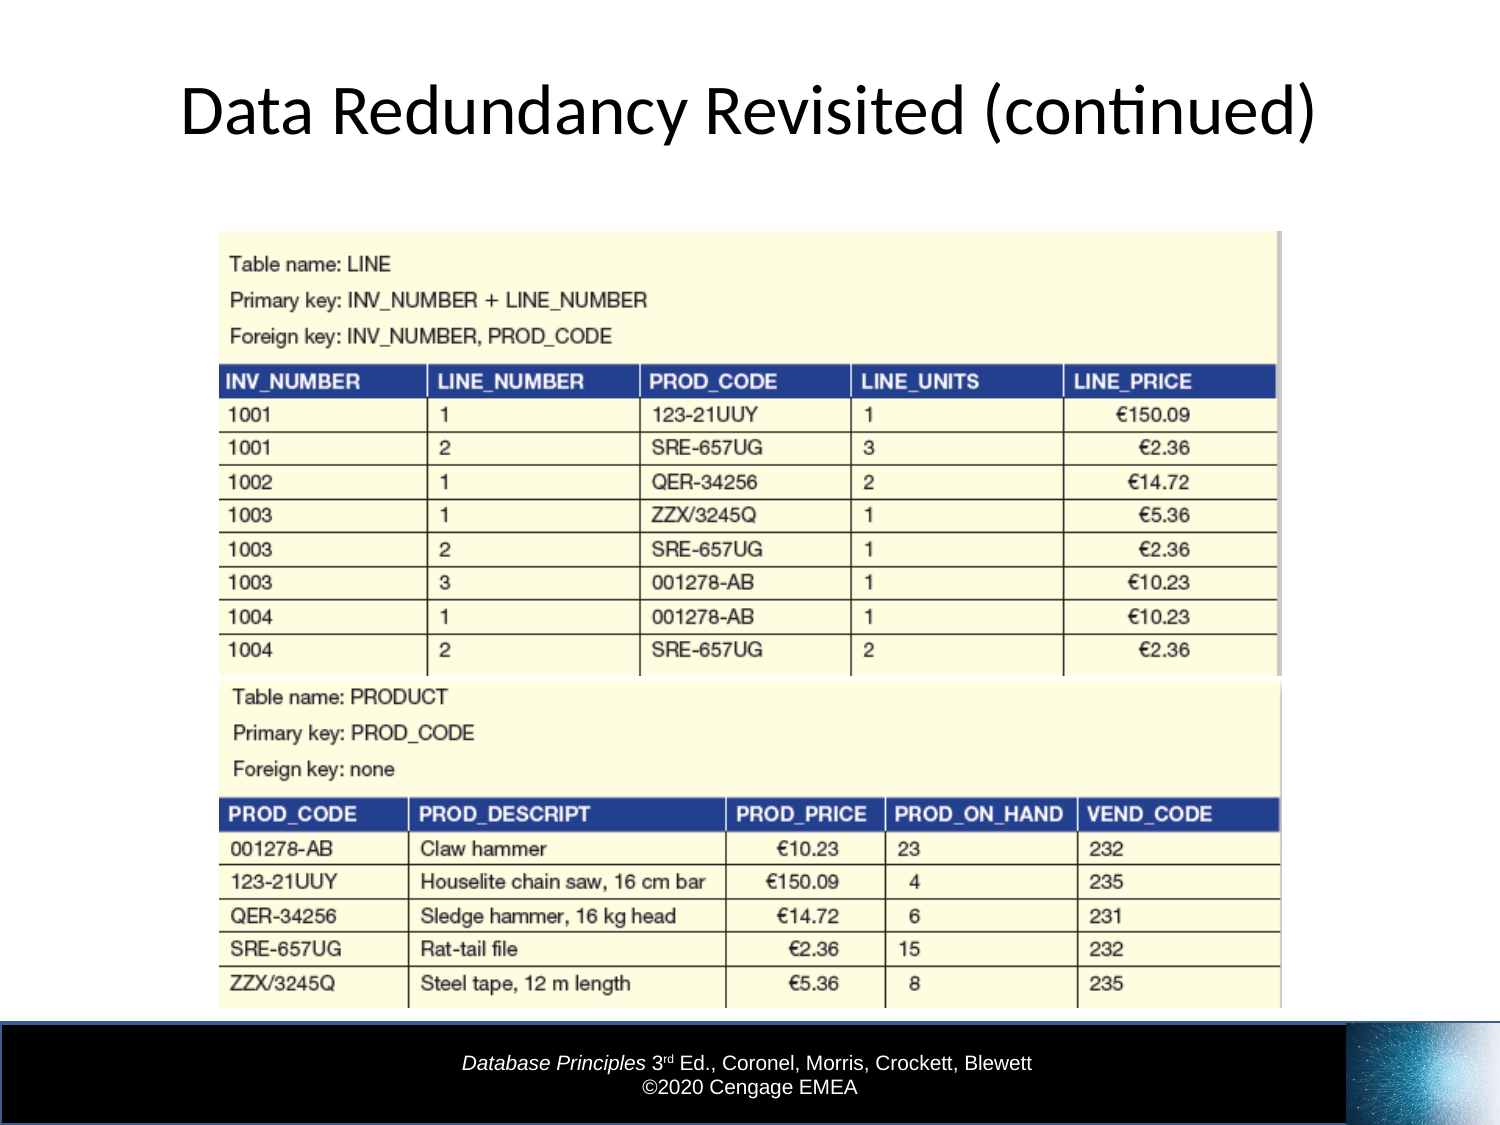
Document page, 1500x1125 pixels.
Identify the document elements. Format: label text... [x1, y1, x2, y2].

picture [1346, 1023, 1500, 1125]
picture [219, 680, 1283, 1008]
title Data Redundancy Revisited (continued) [112, 30, 1388, 181]
picture [219, 231, 1283, 676]
footer [62, 1037, 1325, 1080]
